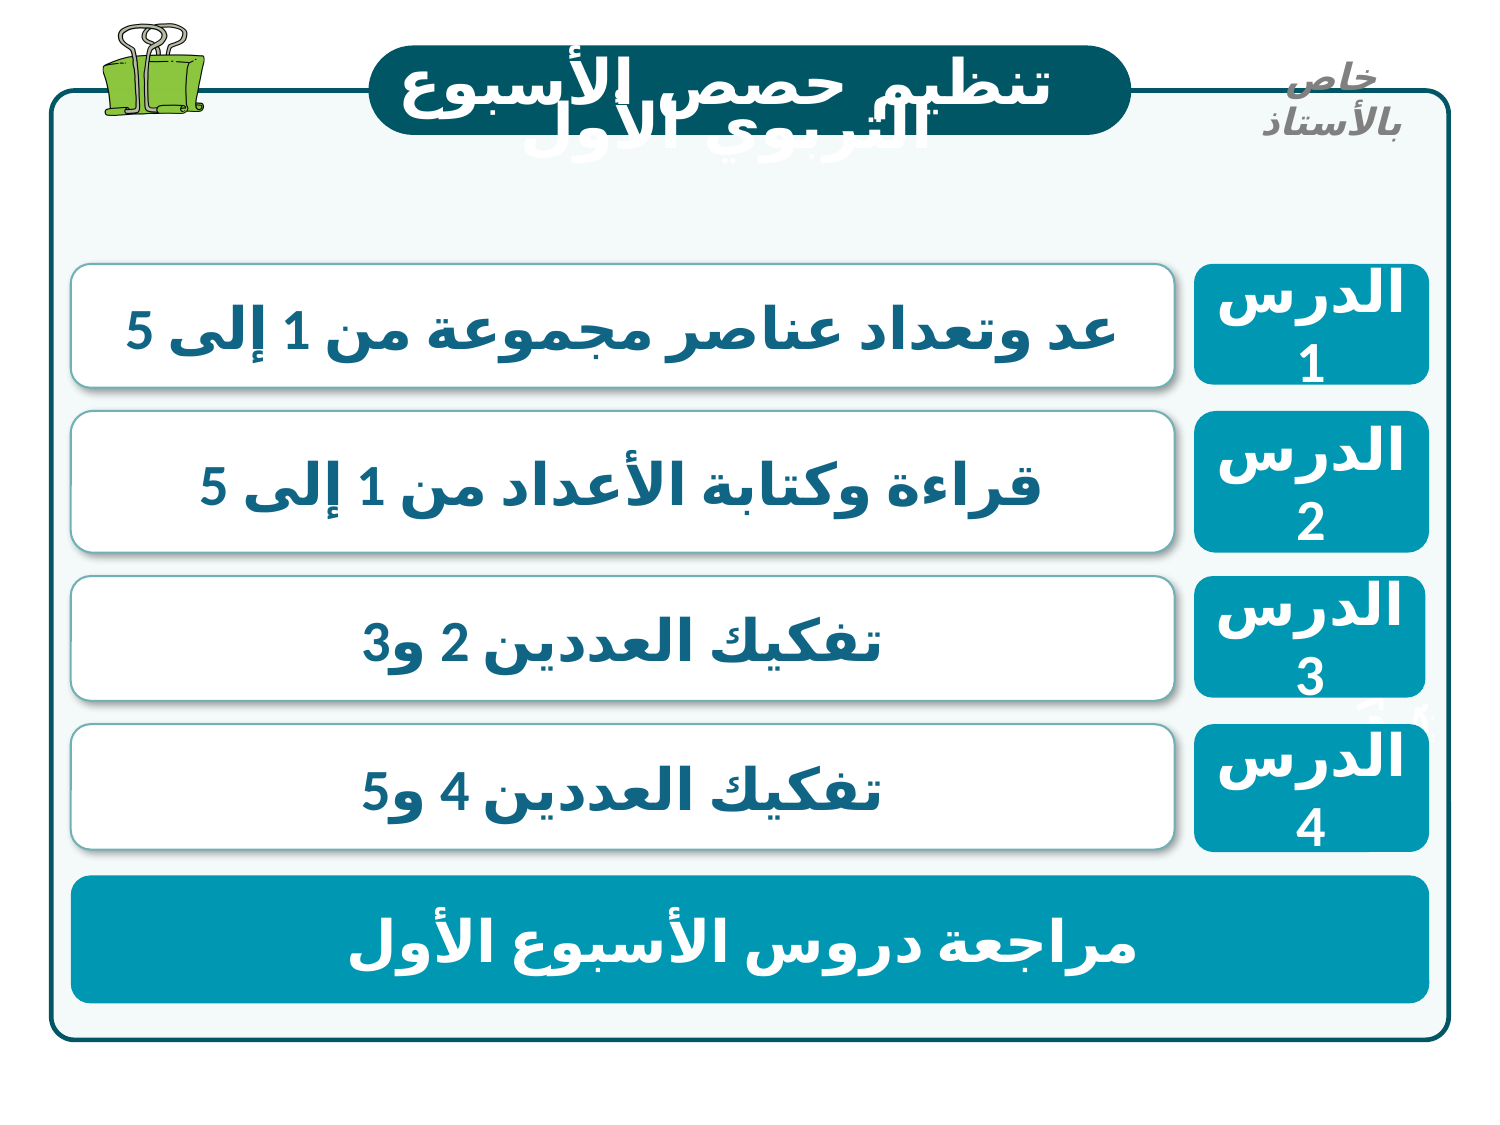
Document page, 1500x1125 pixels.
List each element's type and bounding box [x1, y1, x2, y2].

text_box [70, 576, 1426, 701]
text_box [70, 410, 1430, 553]
text_box [51, 23, 1449, 1040]
text_box [70, 263, 1430, 388]
text_box [70, 724, 1430, 853]
